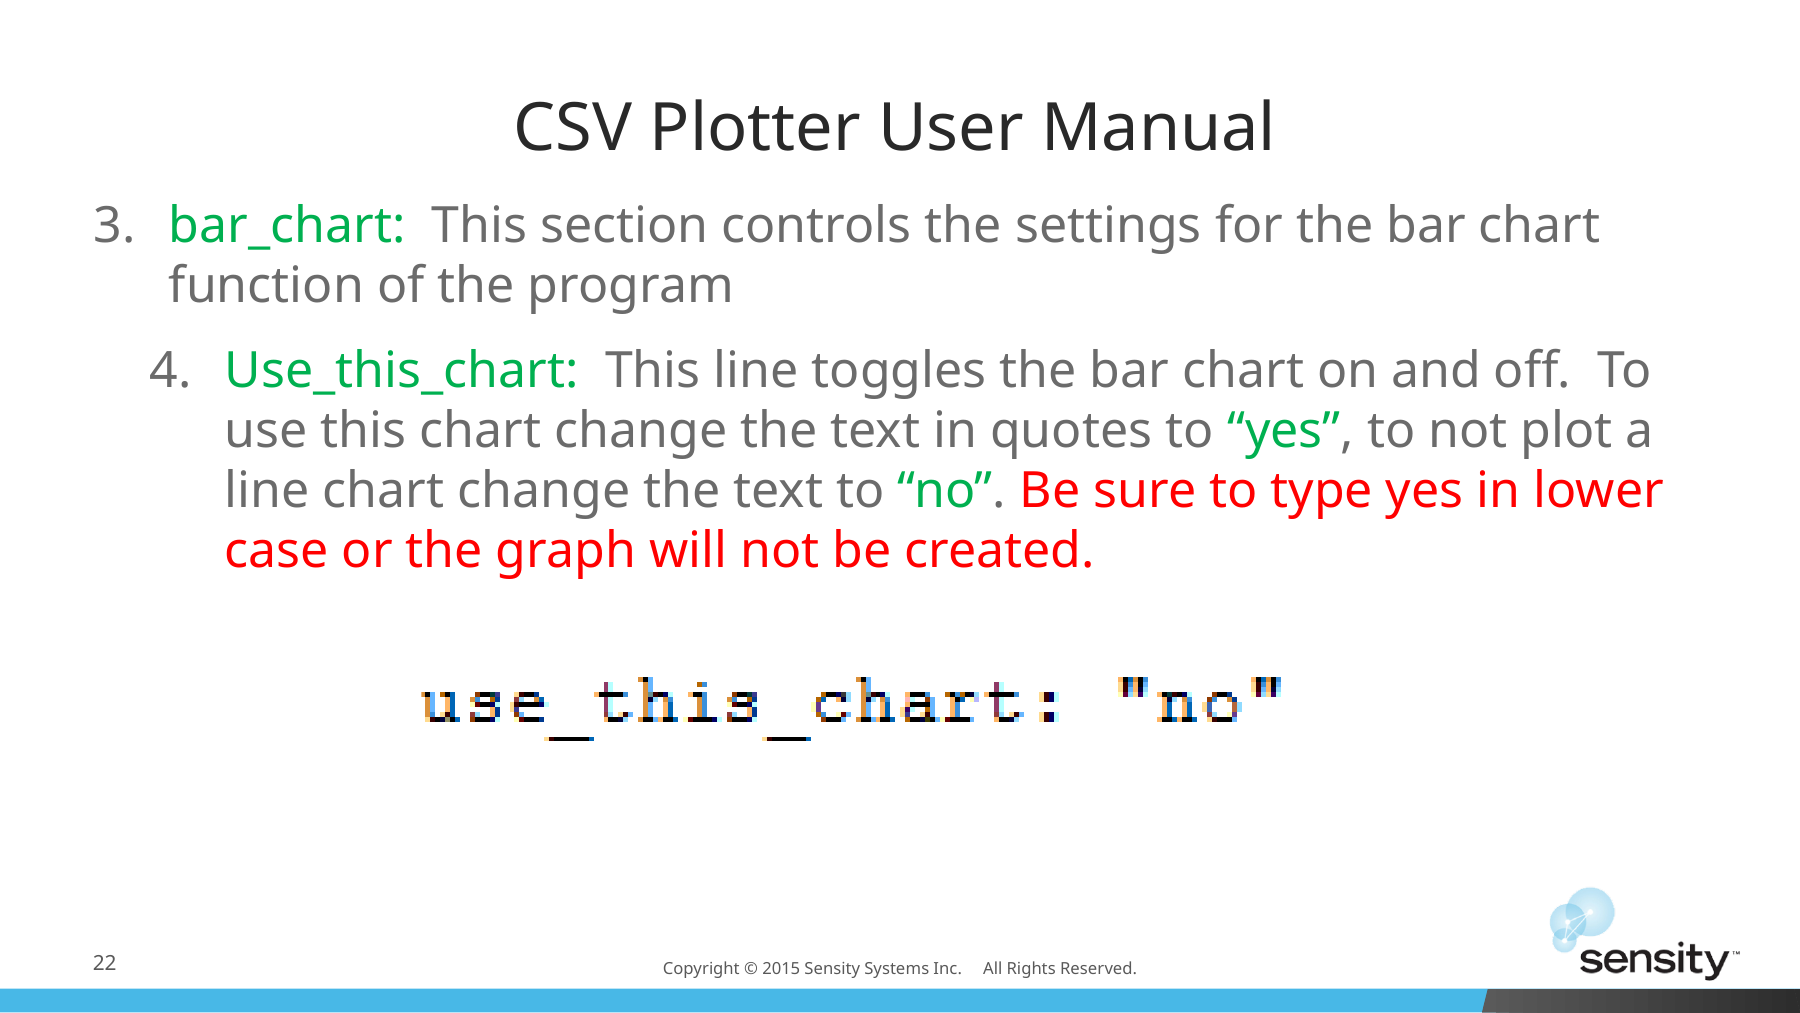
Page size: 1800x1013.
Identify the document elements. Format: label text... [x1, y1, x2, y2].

picture [421, 658, 1305, 743]
picture [1535, 882, 1756, 983]
title CSV Plotter User Manual [93, 55, 1713, 166]
list bar_chart: This section controls the settings for the bar chart function of the program Use_this_chart: This line toggles the bar chart on and off. To use this chart change the text in quotes to “yes”, to not plot a line chart change the text to “no”. Be sure to type yes in lower case or the graph will not be created. [93, 184, 1714, 902]
